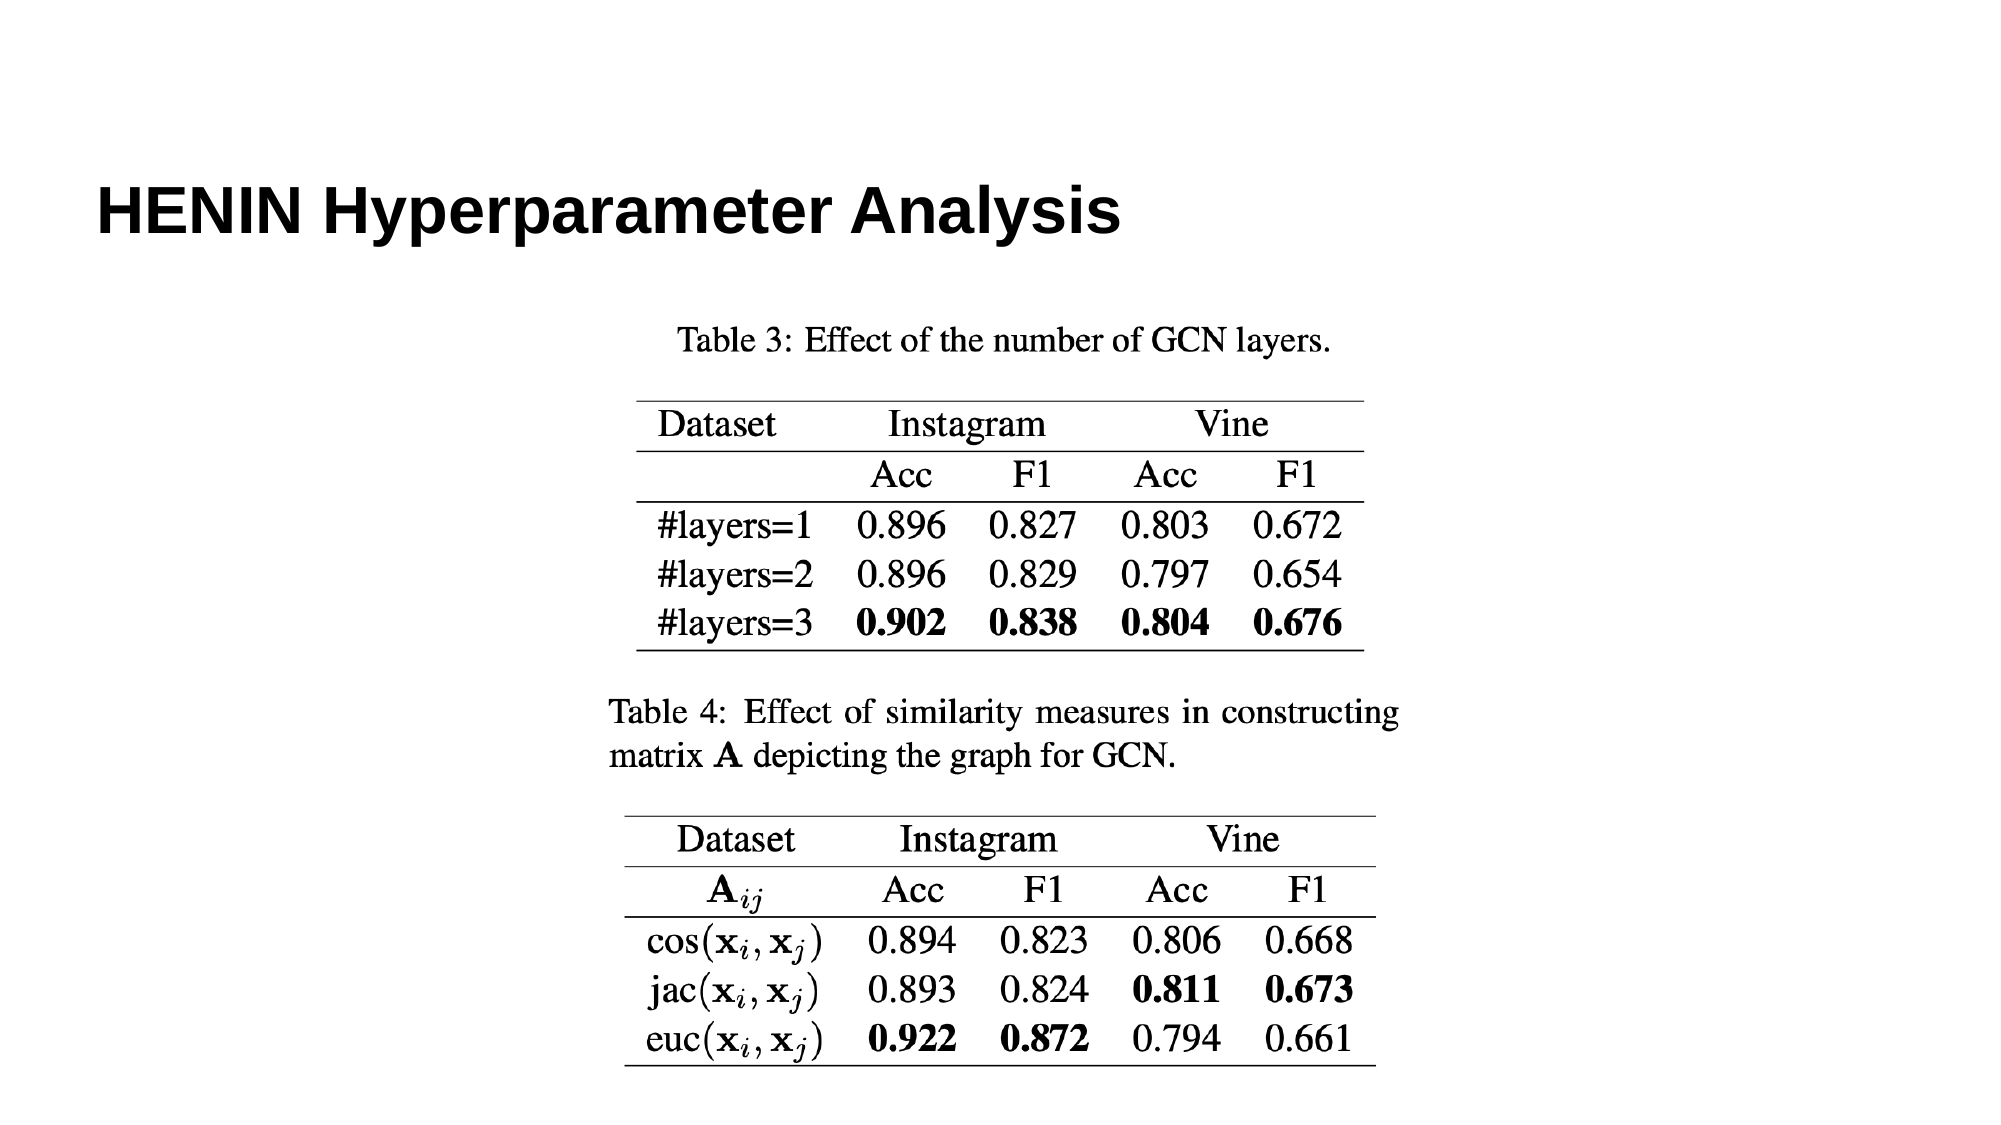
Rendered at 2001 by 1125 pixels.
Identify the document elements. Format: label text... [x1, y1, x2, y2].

picture [579, 312, 1421, 1104]
text_box HENIN Hyperparameter Analysis [81, 159, 1511, 415]
